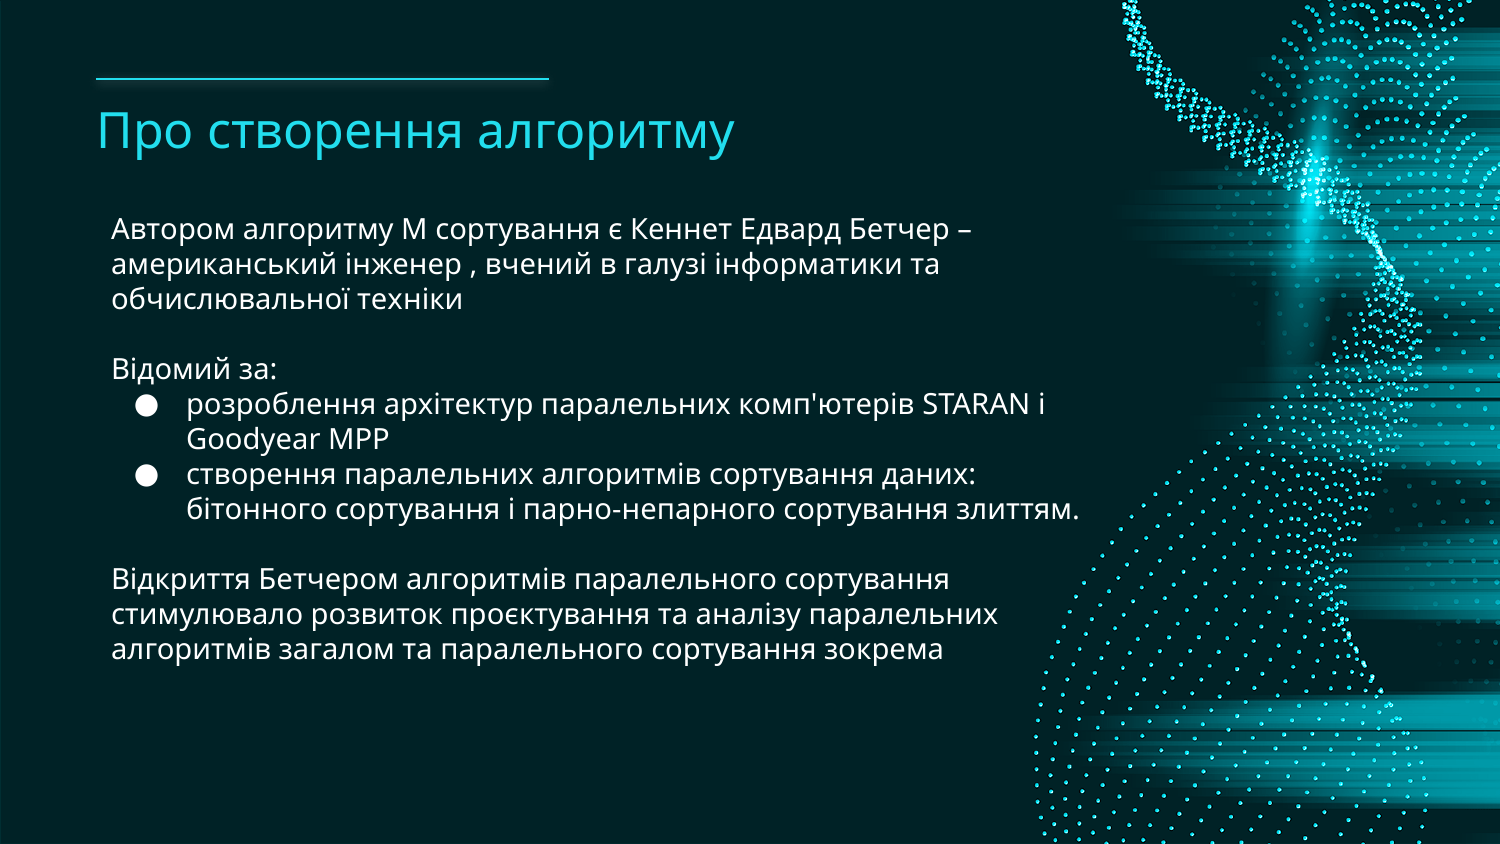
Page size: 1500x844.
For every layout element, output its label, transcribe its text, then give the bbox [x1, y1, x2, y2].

picture [0, 0, 1500, 844]
list Автором алгоритму М сортування є Кеннет Едвард Бетчер – американський інженер , вчений в галузі інформатики та обчислювальної техніки Відомий за: розроблення архітектур паралельних комп'ютерів STARAN і Goodyear MPP створення паралельних алгоритмів сортування даних: бітонного сортування і парно-непарного сортування злиттям. Відкриття Бетчером алгоритмів паралельного сортування стимулювало розвиток проєктування та аналізу паралельних алгоритмів загалом та паралельного сортування зокрема [96, 195, 1127, 817]
title Про створення алгоритму [81, 83, 842, 239]
